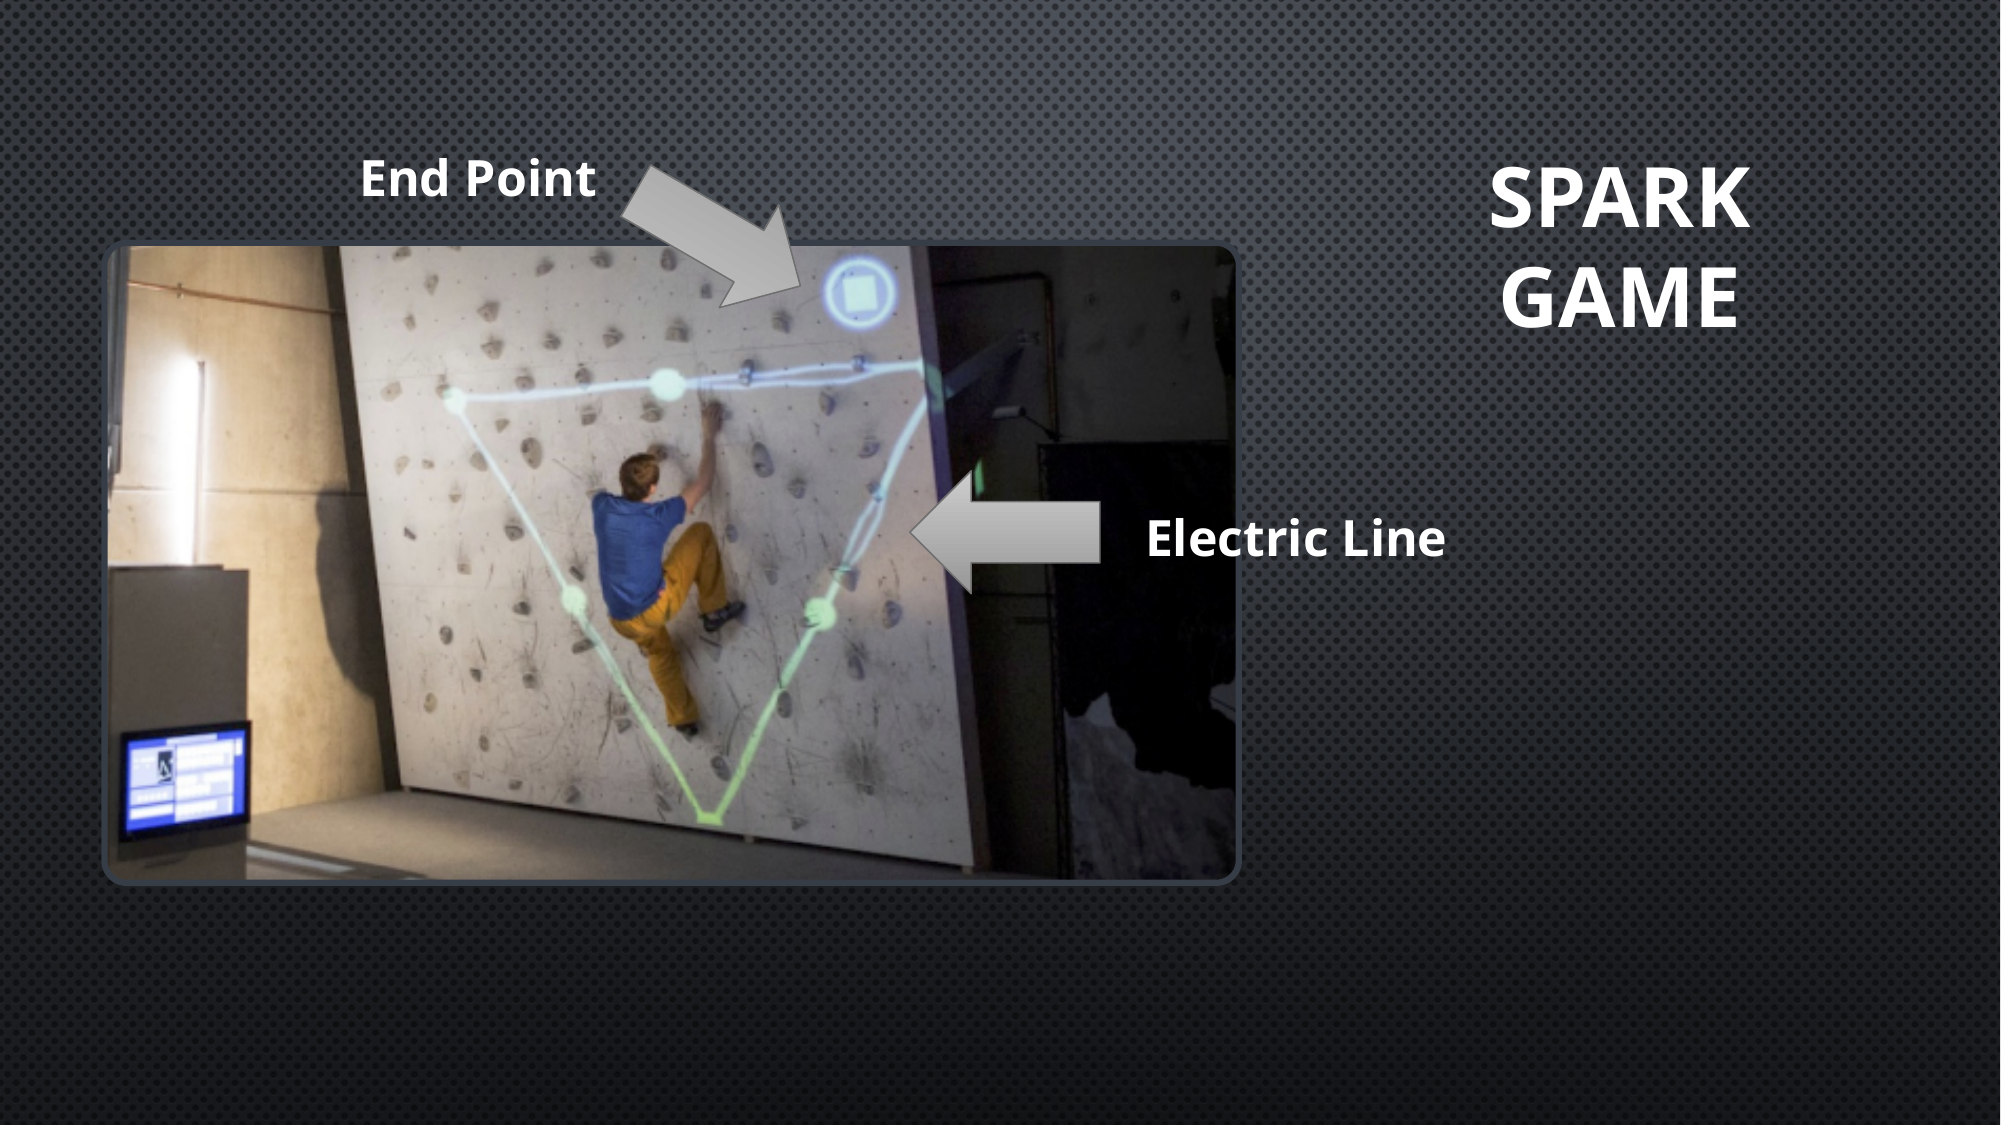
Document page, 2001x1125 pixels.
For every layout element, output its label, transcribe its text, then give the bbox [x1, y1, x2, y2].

text_box Electric Line [1240, 499, 1487, 575]
text_box End Point [344, 139, 648, 214]
text_box [620, 164, 790, 242]
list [104, 242, 1240, 884]
title Spark Game [1343, 97, 1897, 352]
